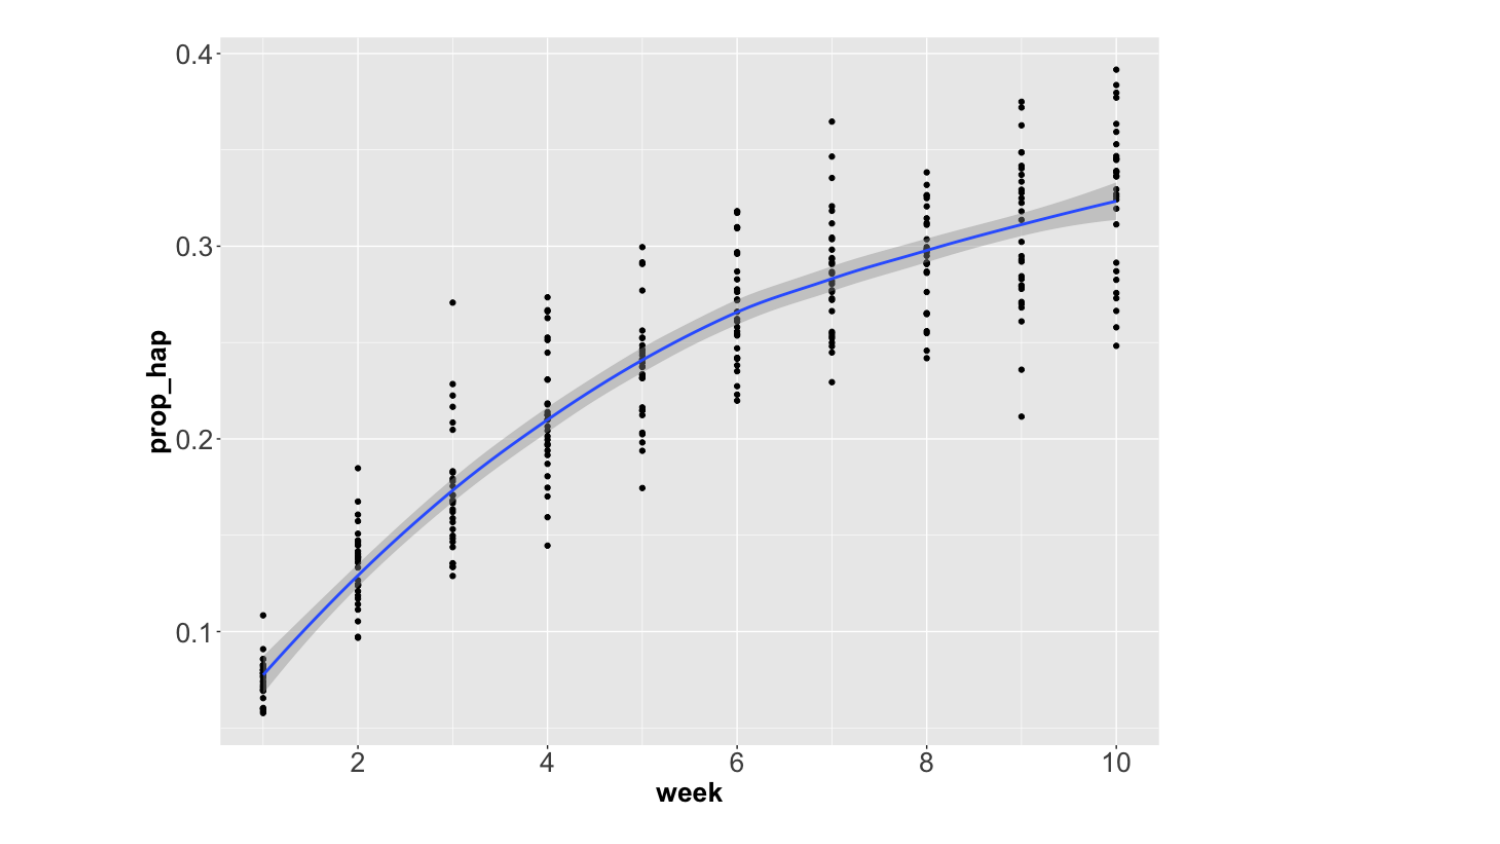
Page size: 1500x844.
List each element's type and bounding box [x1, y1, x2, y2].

picture [139, 29, 1181, 814]
